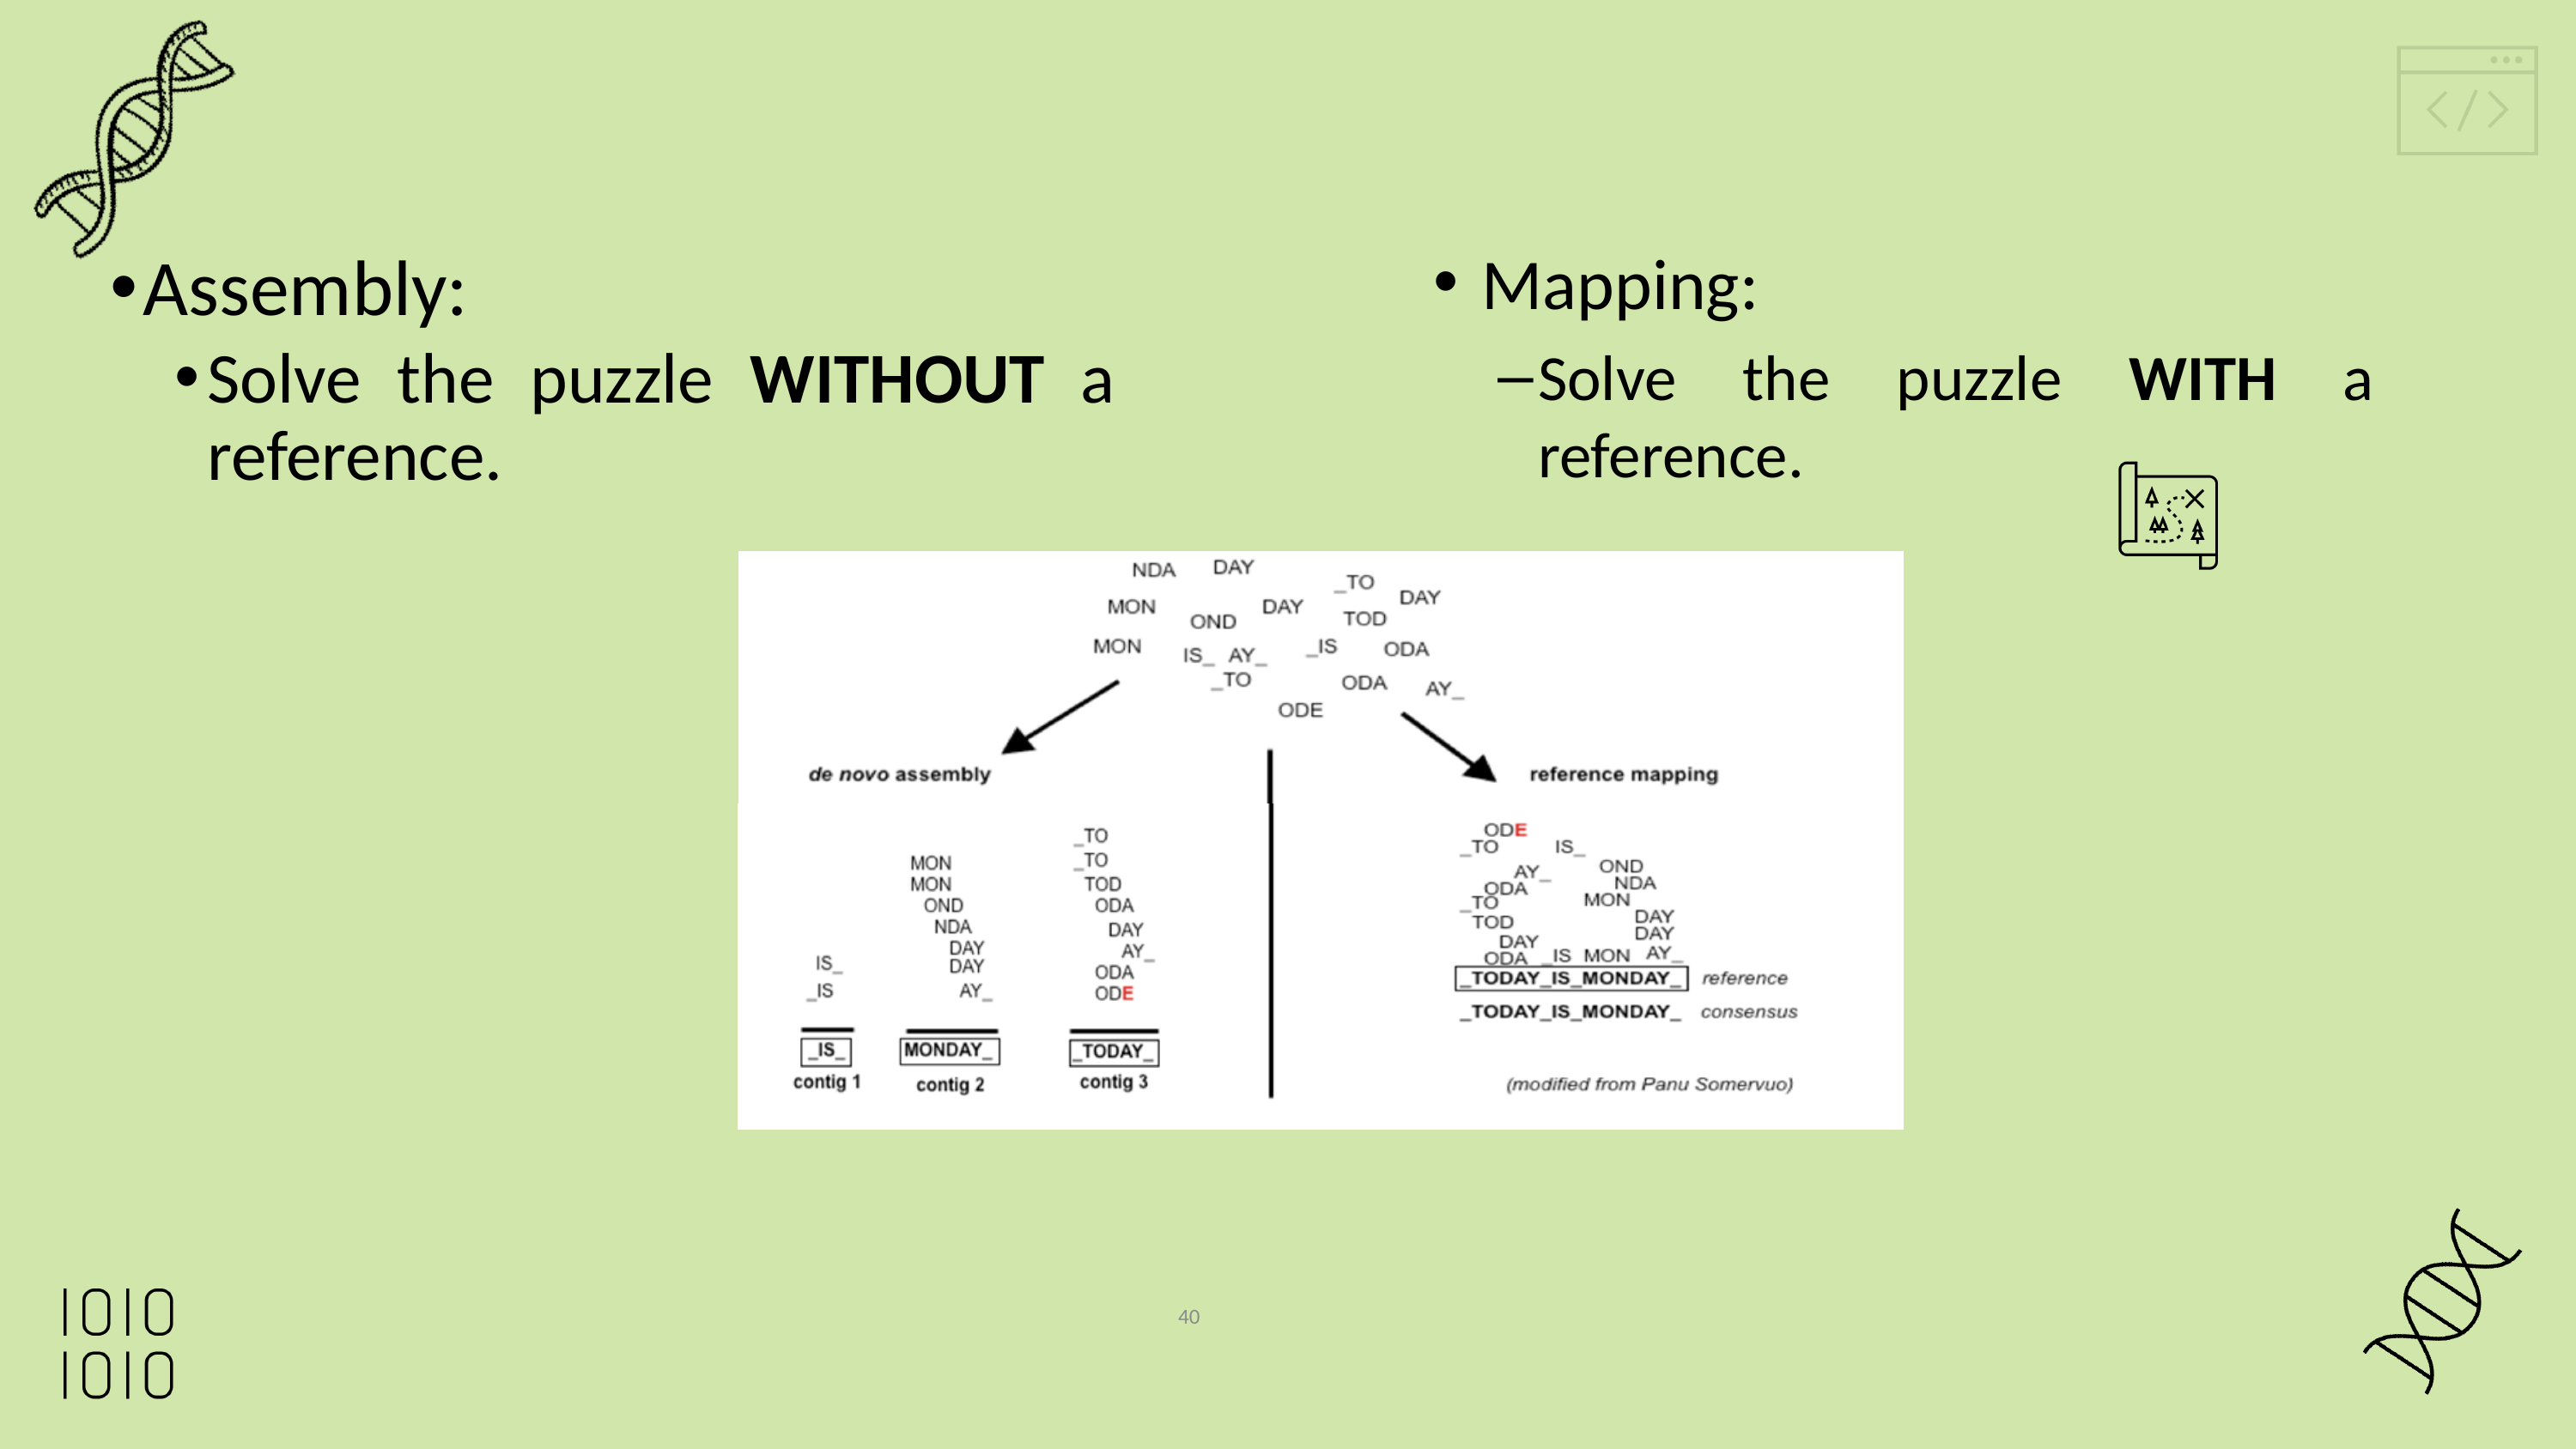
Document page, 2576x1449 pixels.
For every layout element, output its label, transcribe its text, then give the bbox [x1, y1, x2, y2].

picture [0, 0, 289, 295]
picture [2382, 15, 2553, 185]
text_box Assembly: Solve the puzzle WITHOUT a reference. [97, 240, 1128, 532]
picture [2103, 451, 2233, 580]
picture [2313, 1172, 2571, 1430]
picture [737, 551, 1905, 1131]
text_box Mapping: Solve the puzzle WITH a reference. [1420, 231, 2387, 516]
slide_number 40 [912, 1289, 1213, 1342]
picture [42, 1268, 194, 1419]
